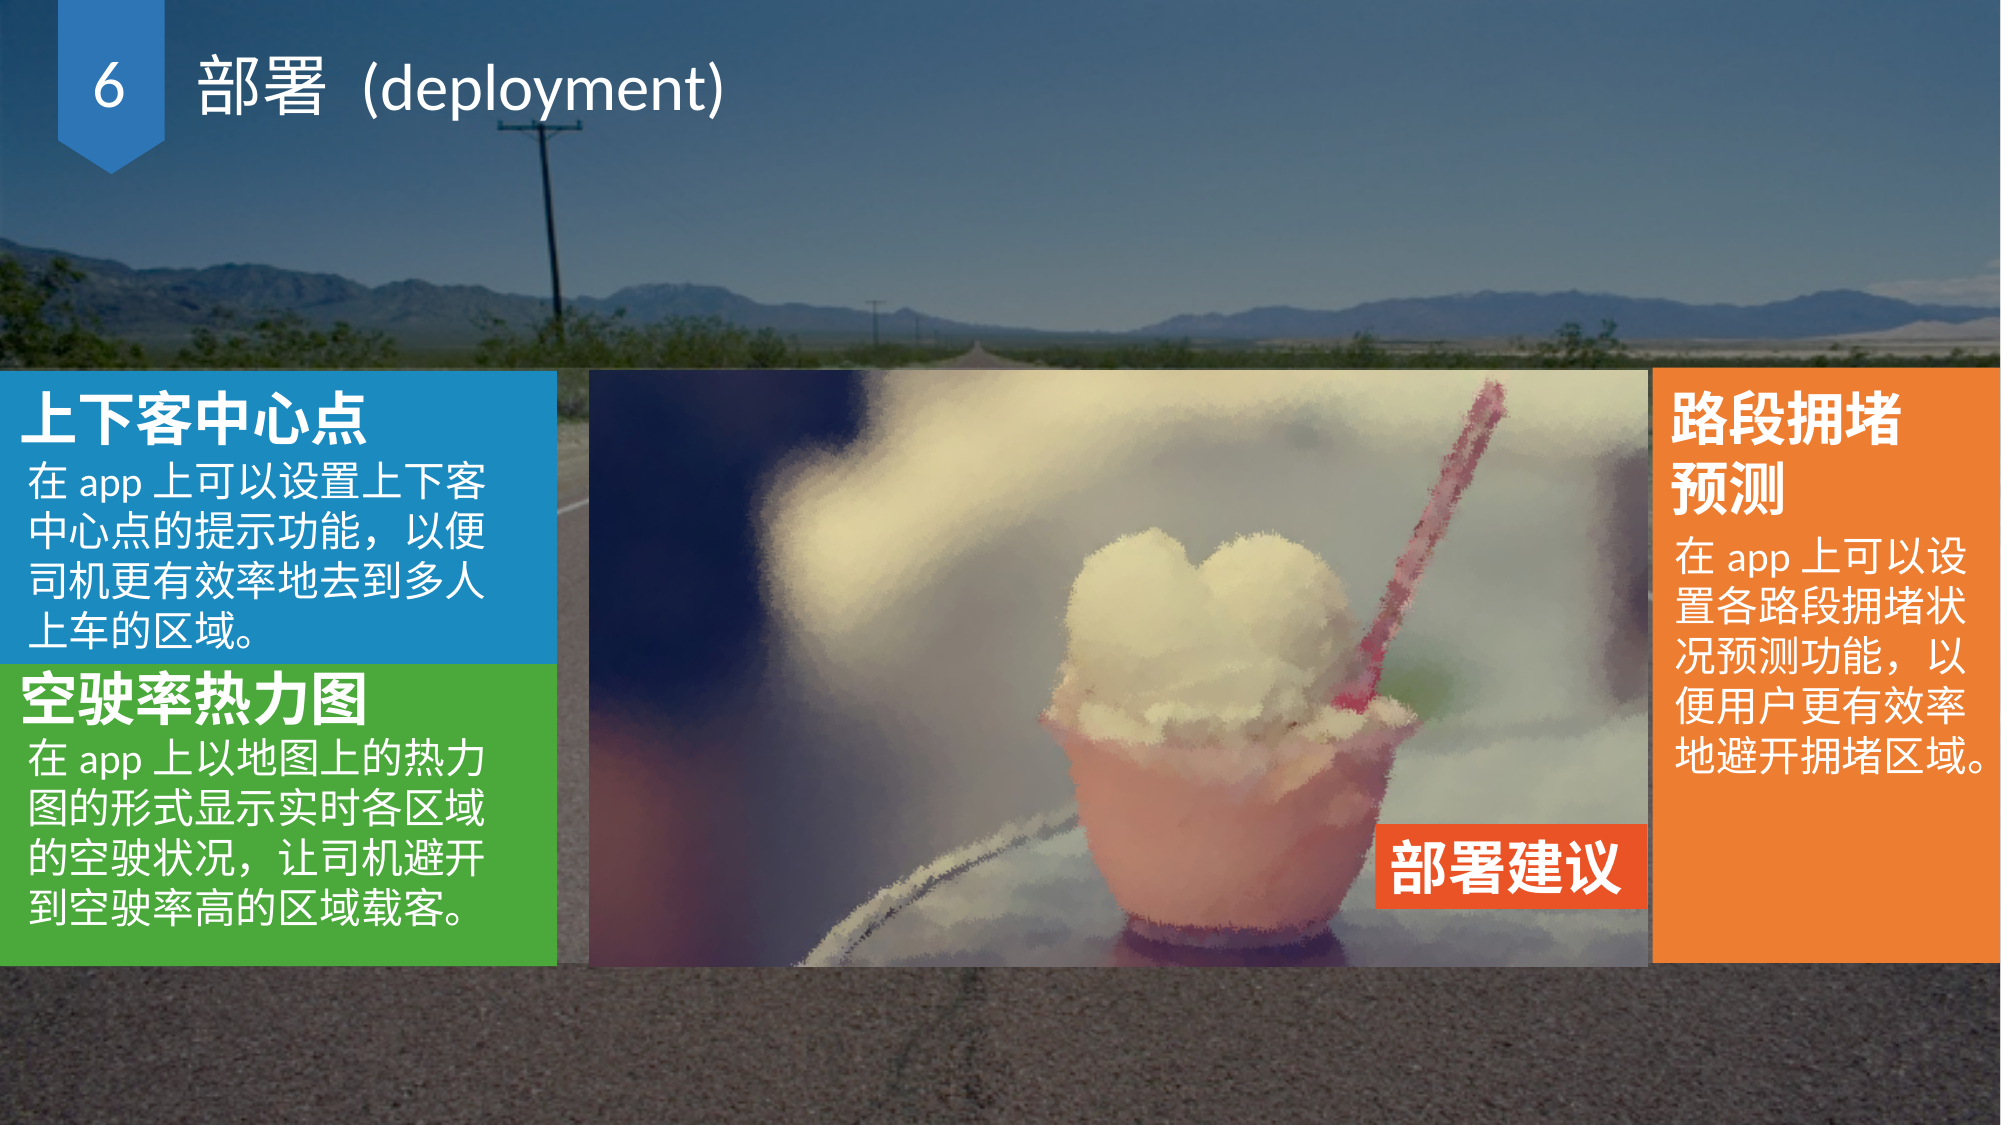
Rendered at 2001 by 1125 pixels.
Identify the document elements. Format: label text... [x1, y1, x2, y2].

text_box 在app上以地图上的热力图的形式显示实时各区域的空驶状况，让司机避开到空驶率高的区域载客。 [12, 724, 538, 939]
text_box [57, 0, 166, 176]
text_box 部署 (deployment) [180, 36, 1119, 132]
text_box [0, 663, 558, 967]
text_box 空驶率热力图 [4, 665, 487, 740]
text_box 6 [77, 33, 184, 129]
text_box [1652, 367, 2000, 963]
text_box [0, 367, 2000, 964]
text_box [0, 370, 557, 665]
picture [0, 0, 2001, 1125]
